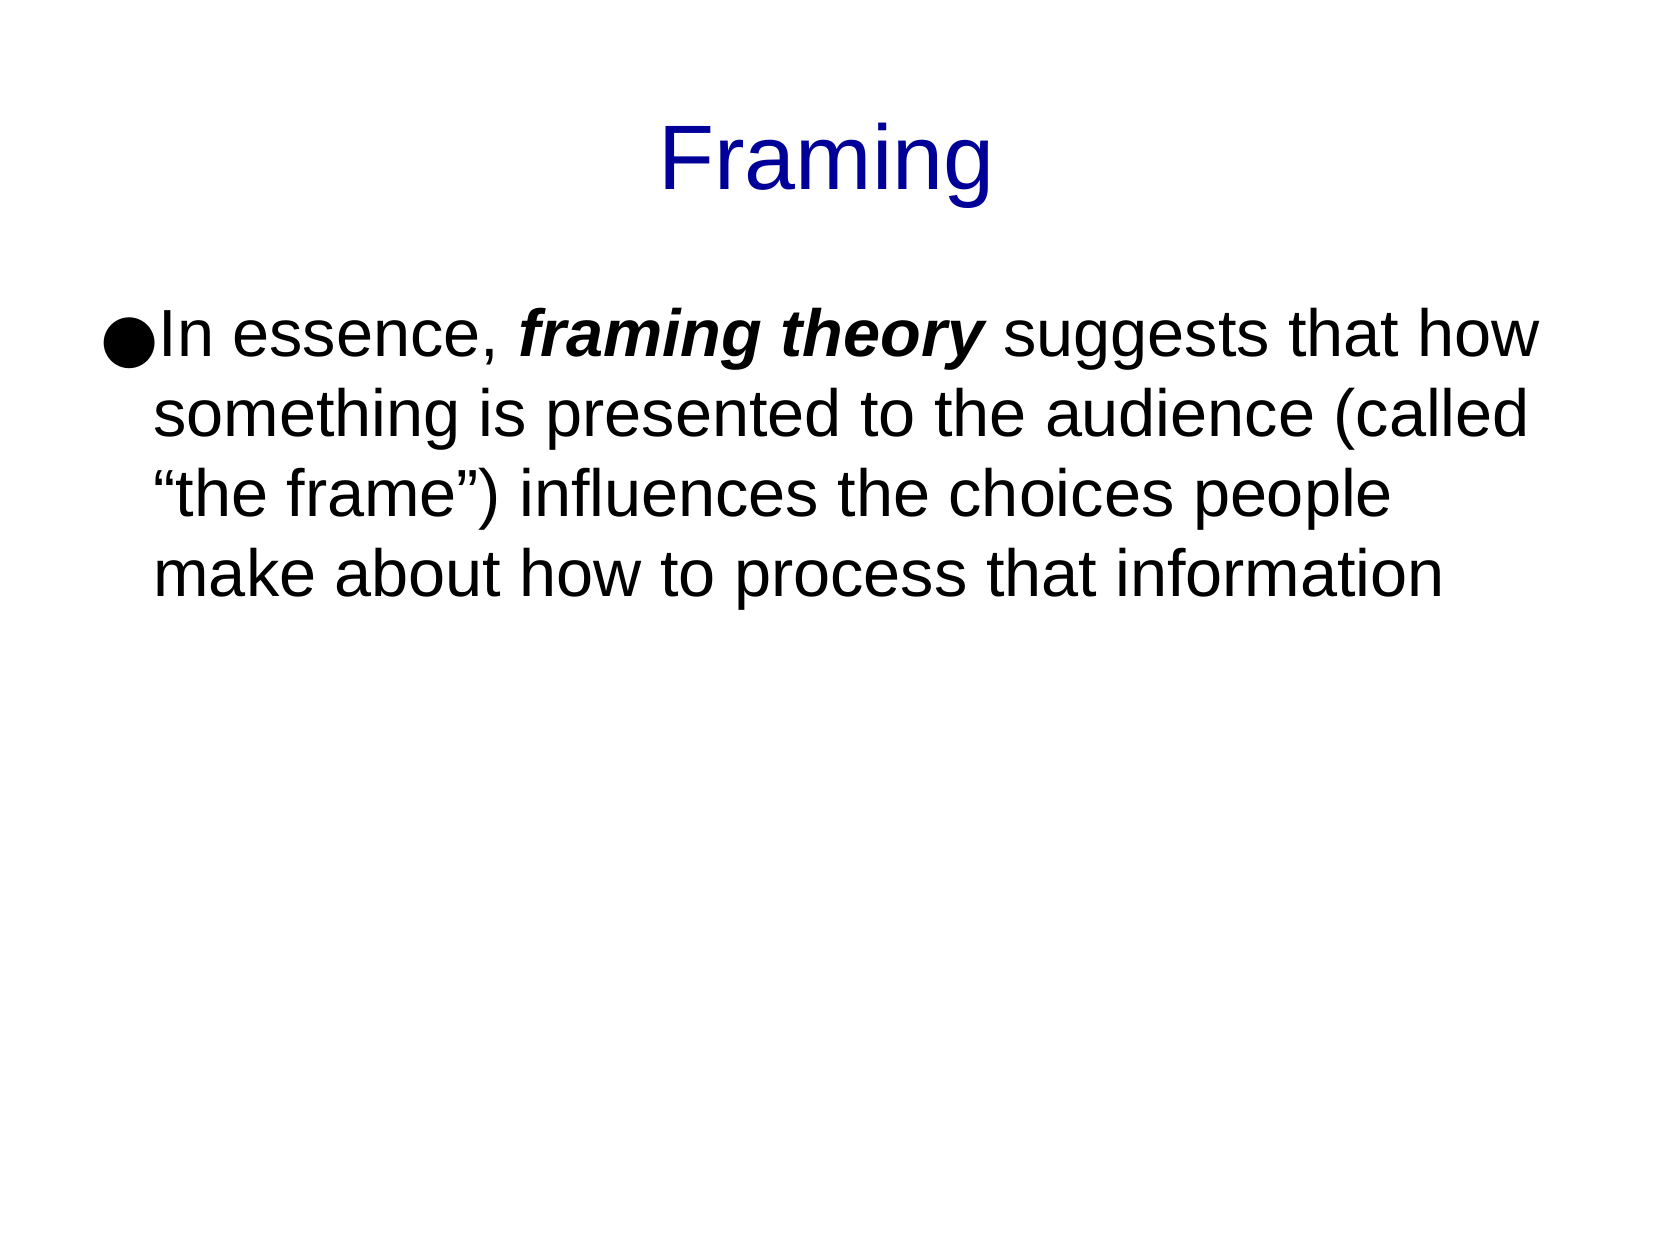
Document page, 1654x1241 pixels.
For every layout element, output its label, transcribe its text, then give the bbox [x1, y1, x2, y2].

text_box In essence, framing theory suggests that how something is presented to the audience (called “the frame”) influences the choices people make about how to process that information [82, 290, 1571, 1010]
text_box Framing [82, 49, 1571, 257]
